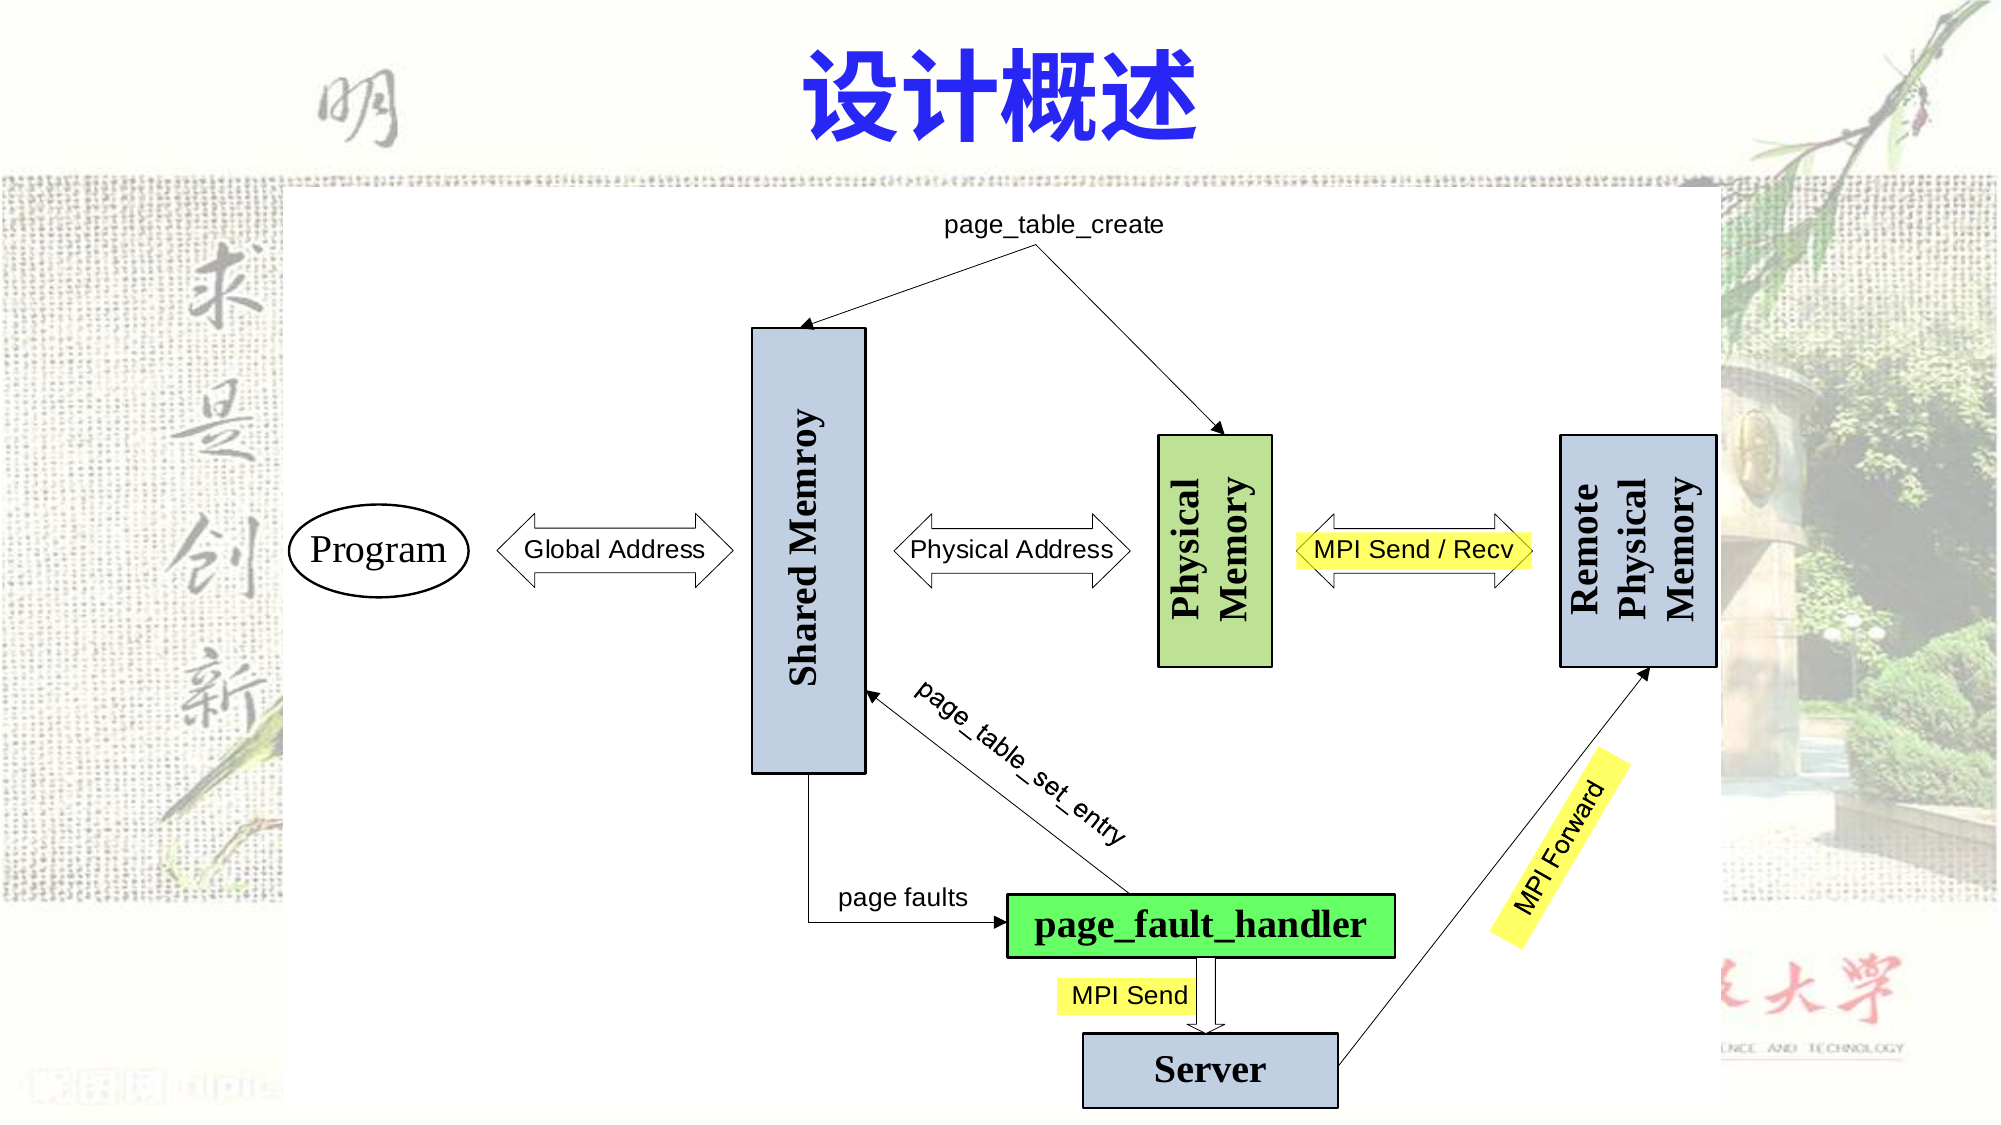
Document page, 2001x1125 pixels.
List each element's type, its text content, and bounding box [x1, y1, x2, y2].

picture [1, 188, 1999, 1125]
title 设计概述 [0, 0, 2000, 188]
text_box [282, 187, 1722, 1113]
